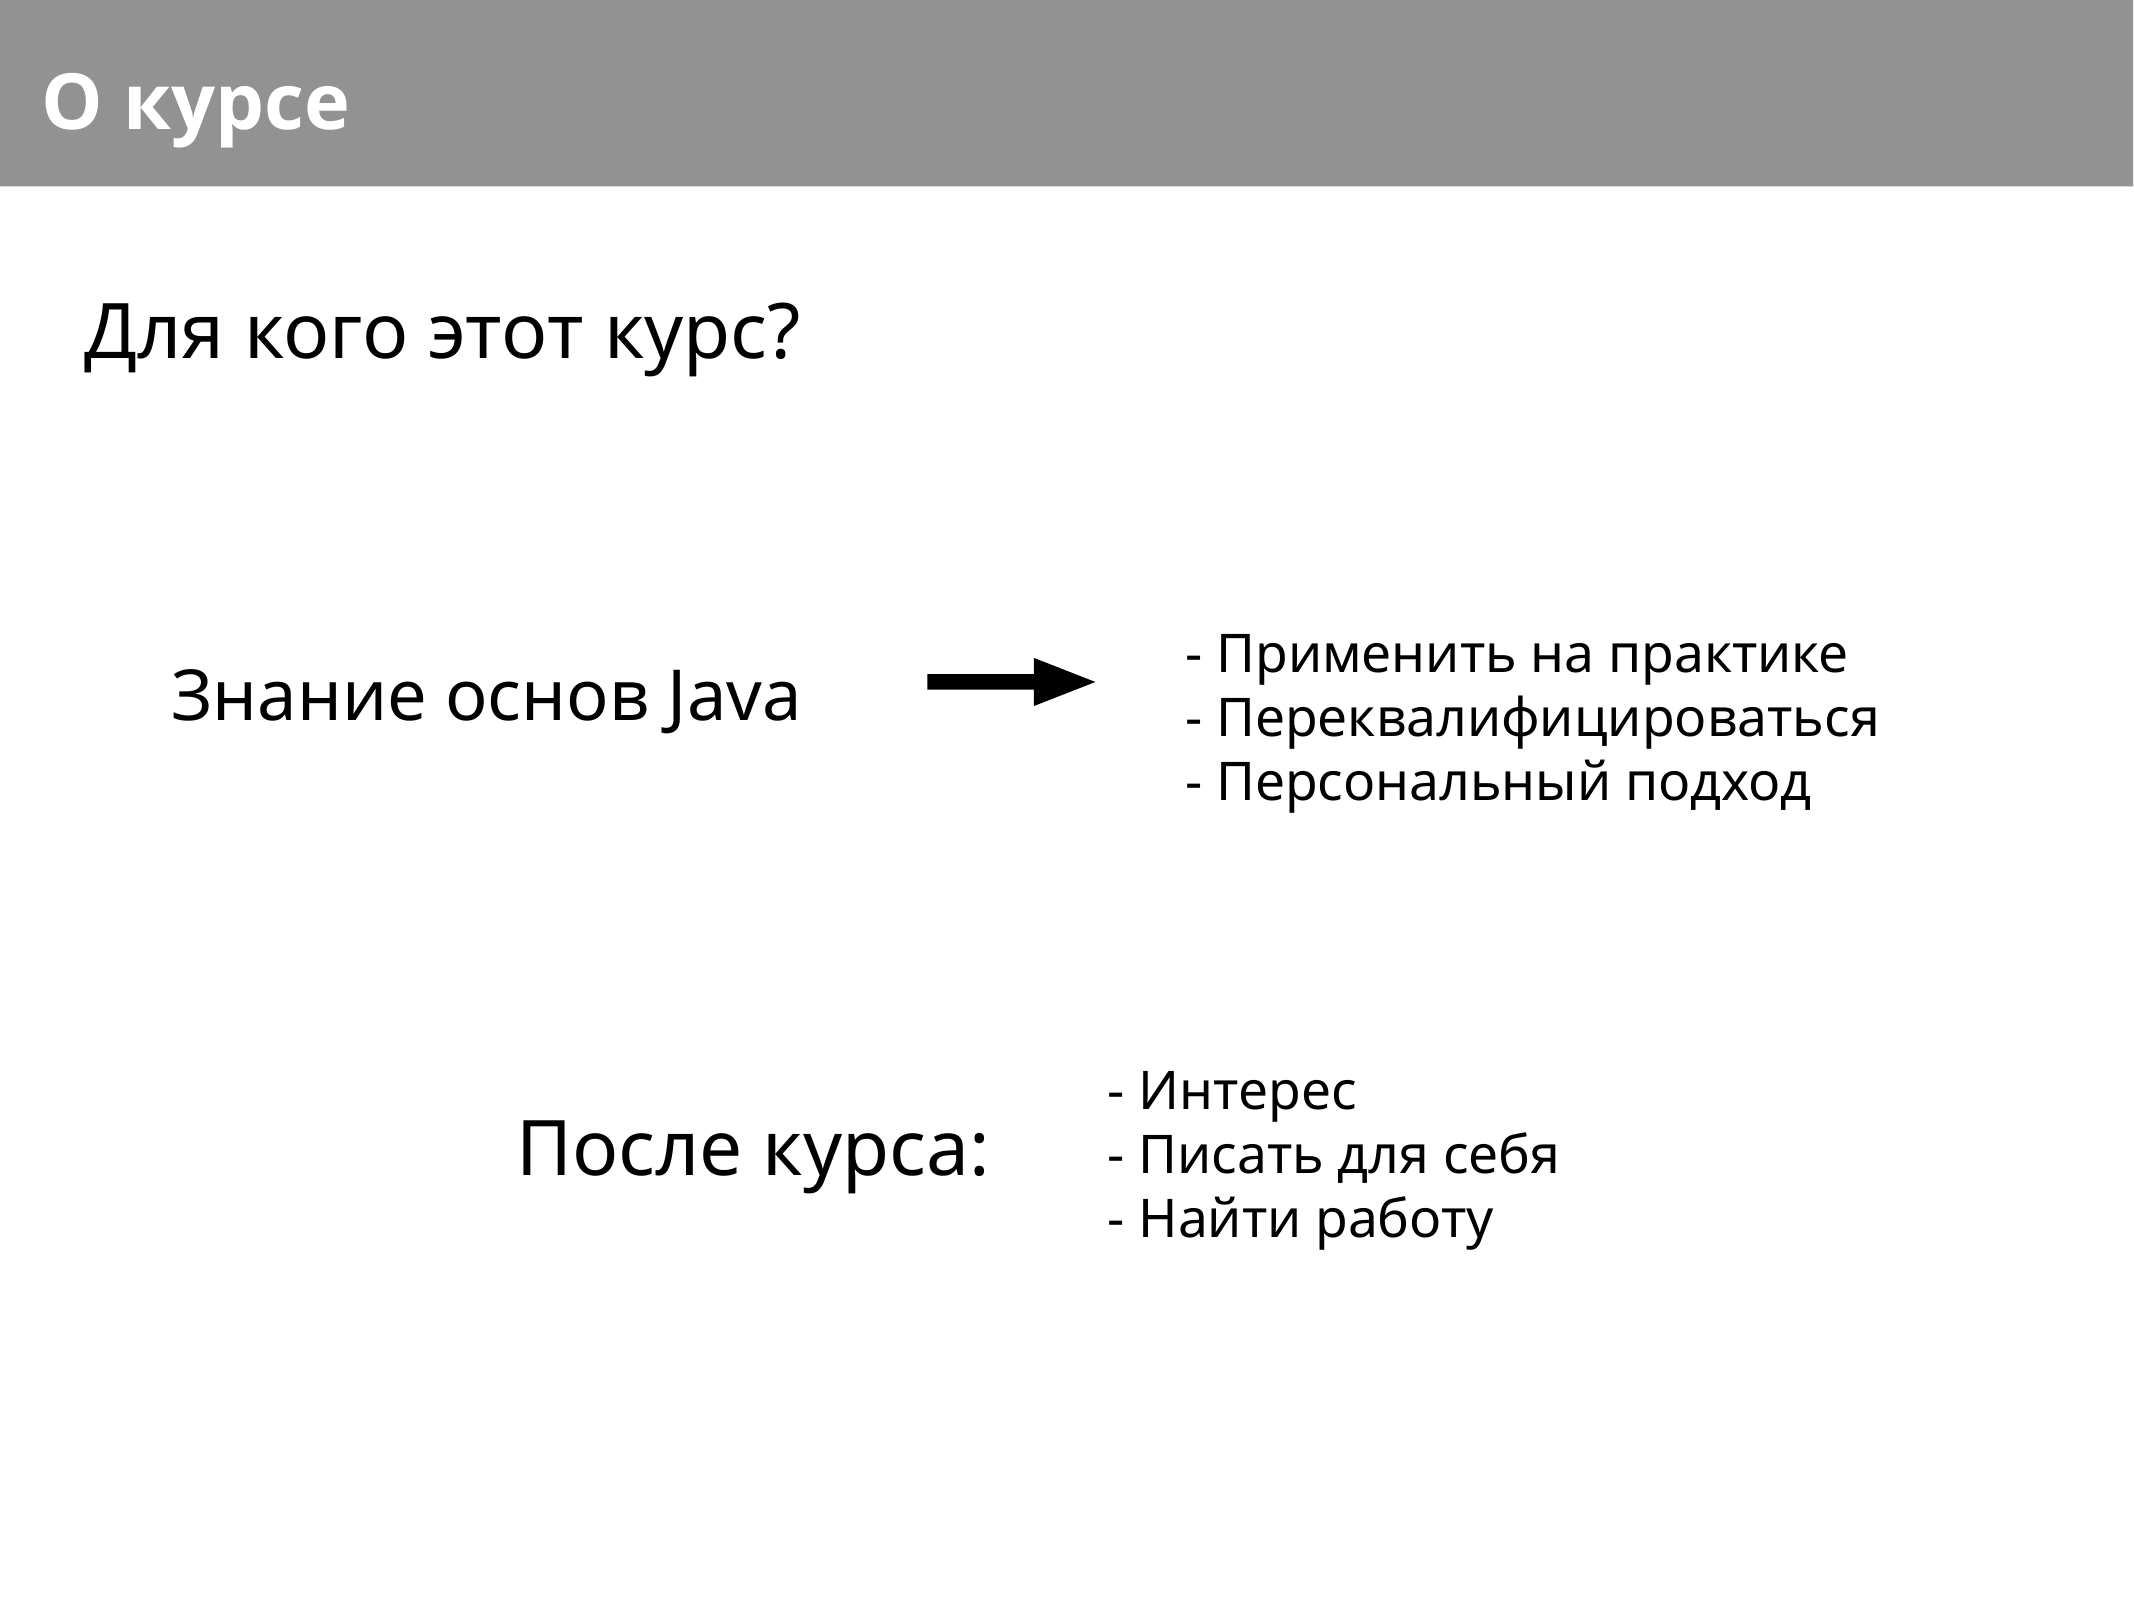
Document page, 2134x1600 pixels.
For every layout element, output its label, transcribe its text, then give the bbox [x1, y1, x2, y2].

text_box - Применить на практике - Переквалифицироваться - Персональный подход [1177, 583, 1934, 820]
text_box Для кого этот курс? [76, 260, 2057, 383]
text_box Знание основ Java [163, 621, 846, 743]
text_box После курса: [507, 1077, 1008, 1199]
text_box [927, 657, 1096, 707]
title О курсе [32, 30, 2101, 154]
text_box [0, 0, 2134, 187]
text_box - Интерес - Писать для себя - Найти работу [1099, 1020, 1857, 1256]
